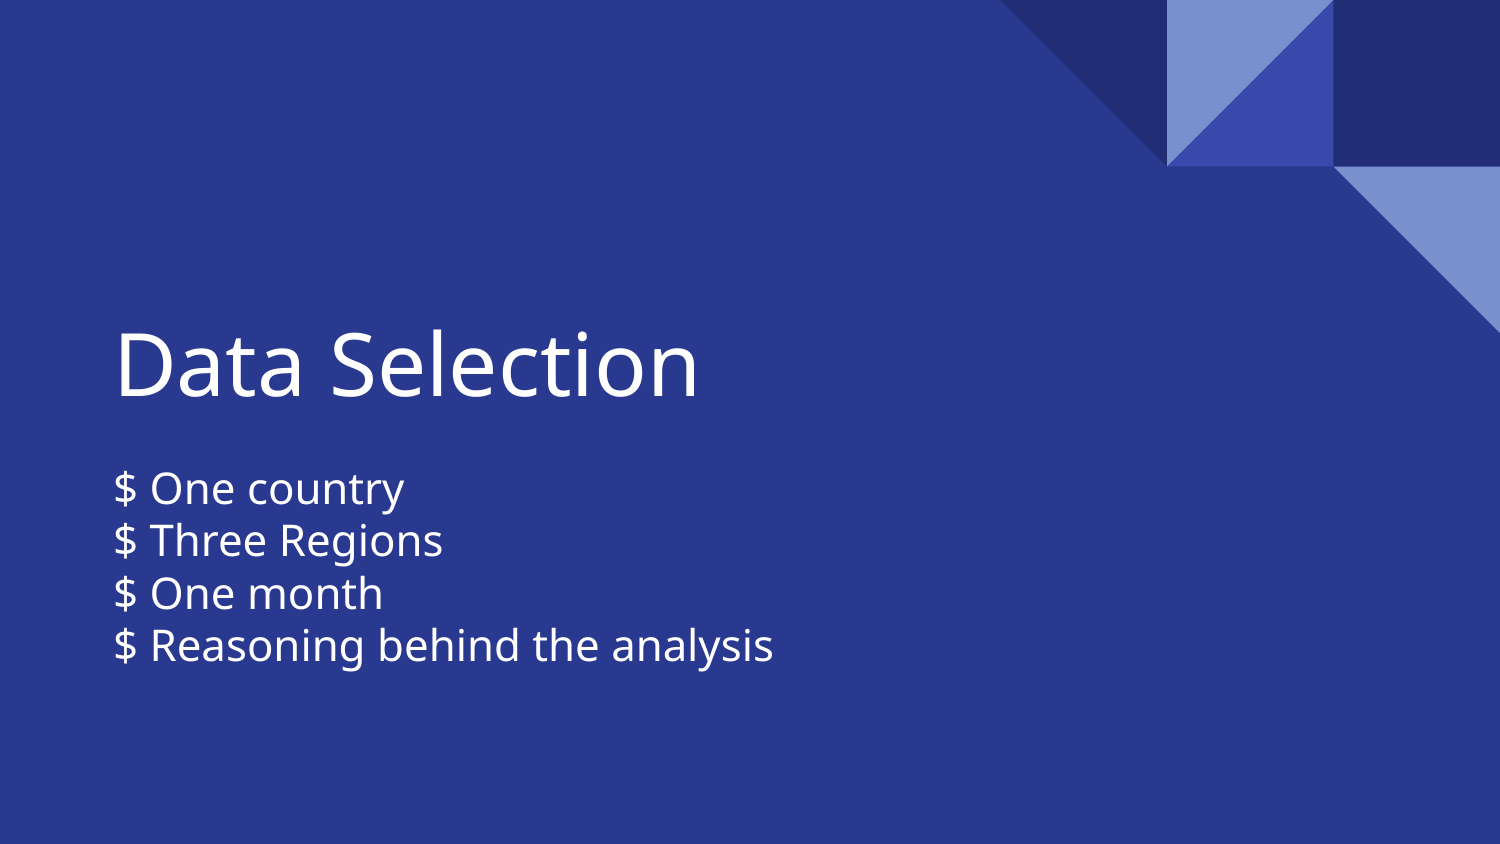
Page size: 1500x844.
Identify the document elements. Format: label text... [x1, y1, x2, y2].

subtitle $ One country $ Three Regions $ One month $ Reasoning behind the analysis [98, 445, 1447, 517]
title Data Selection [98, 291, 1447, 429]
